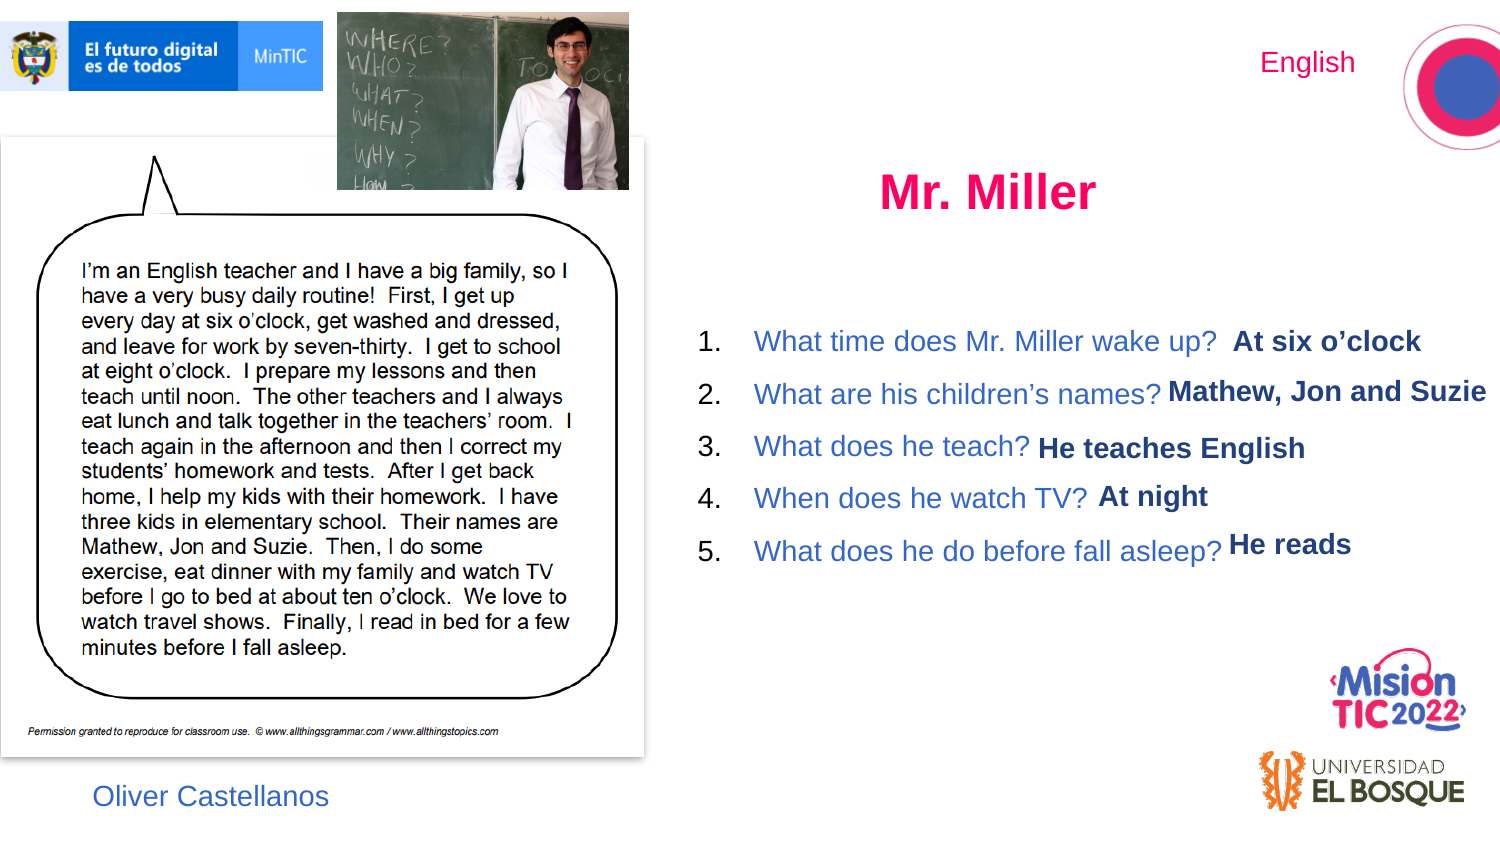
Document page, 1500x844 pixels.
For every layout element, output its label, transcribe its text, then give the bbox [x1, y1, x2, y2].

text_box What time does Mr. Miller wake up? What are his children’s names? What does he teach? When does he watch TV? What does he do before fall asleep? [664, 290, 1328, 735]
text_box He teaches English [1023, 421, 1322, 472]
text_box He reads [1214, 518, 1368, 568]
list Mr. Miller [664, 144, 1308, 251]
text_box At six o’clock [1217, 314, 1437, 364]
text_box At night [1083, 470, 1224, 520]
picture [1240, 648, 1488, 827]
picture [15, 12, 630, 743]
text_box Mathew, Jon and Suzie [1153, 364, 1500, 415]
picture [1404, 25, 1500, 149]
picture [0, 21, 323, 91]
